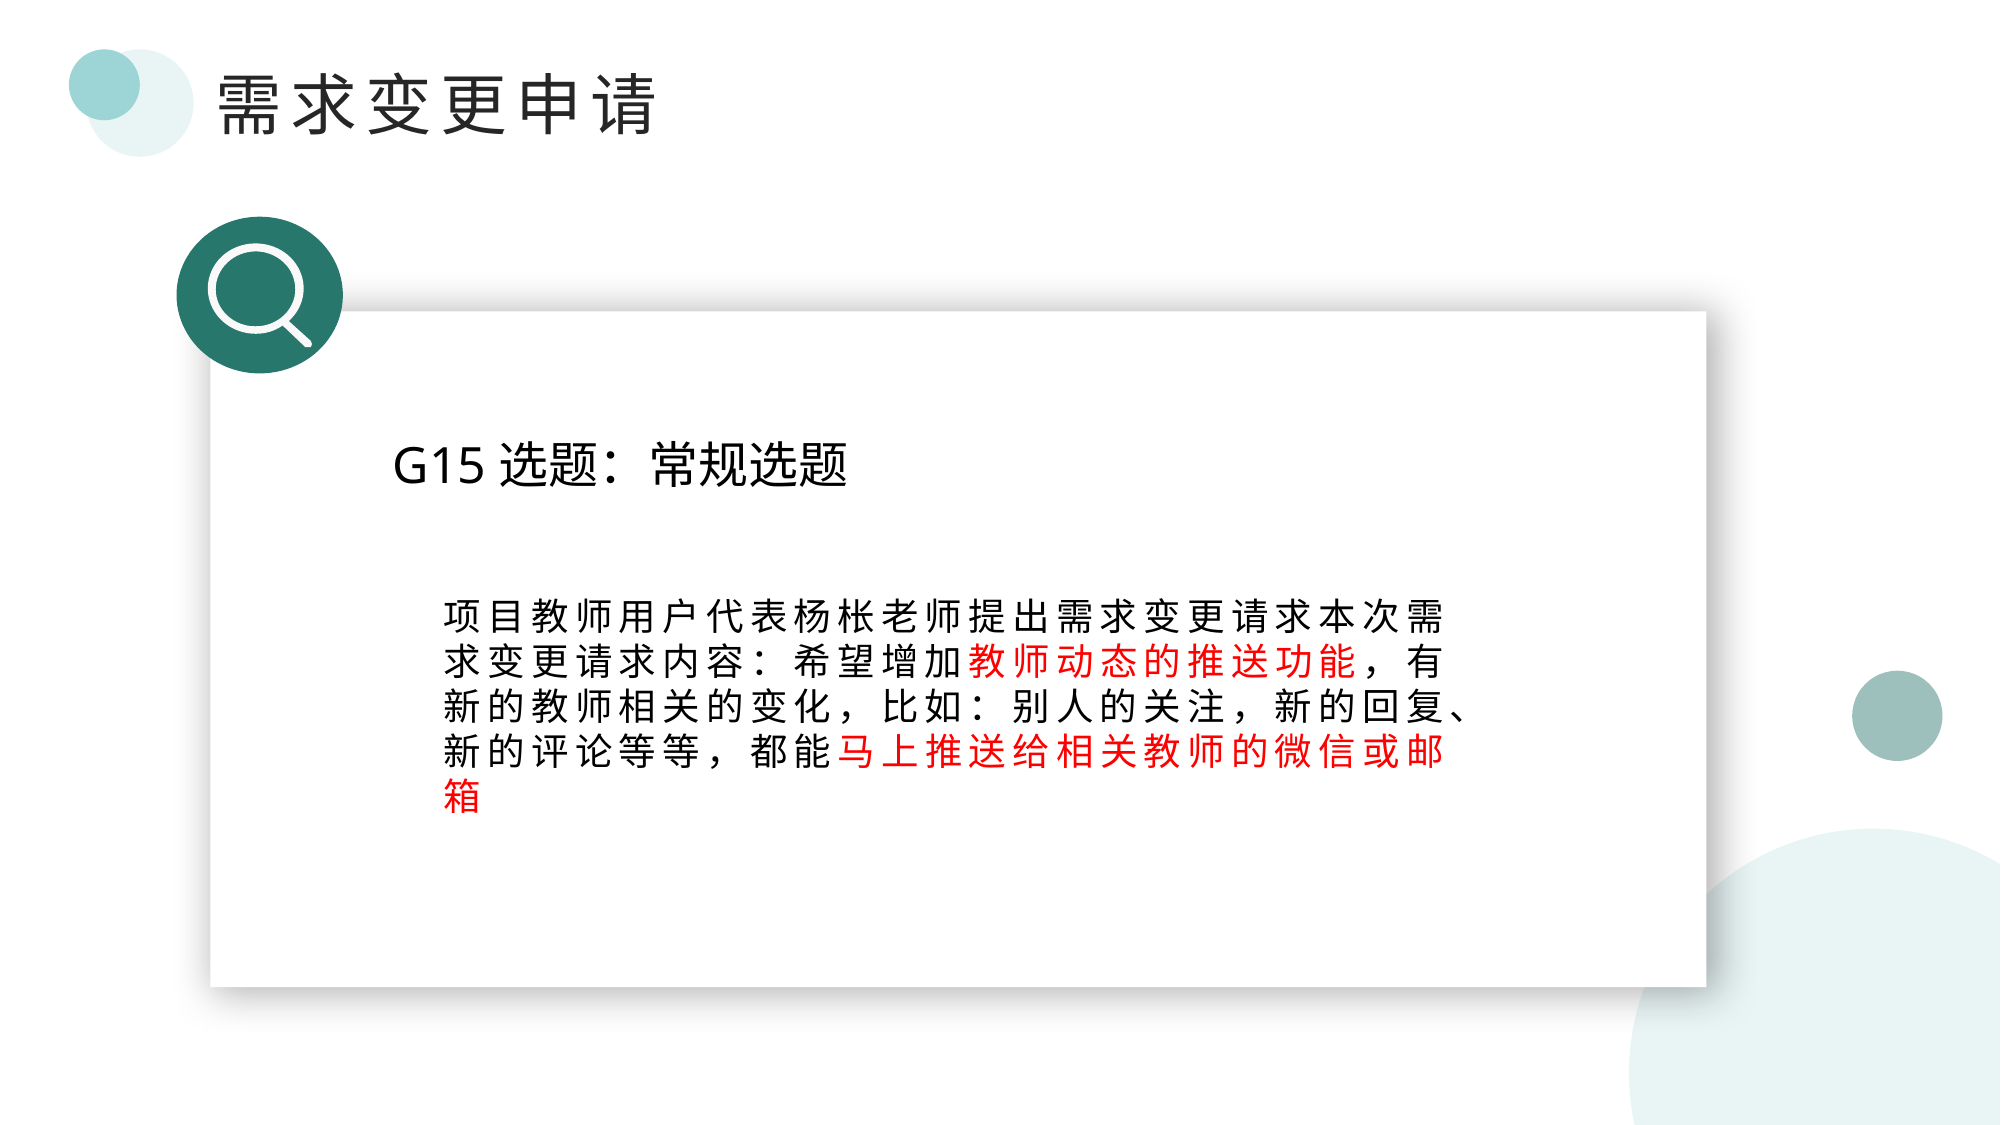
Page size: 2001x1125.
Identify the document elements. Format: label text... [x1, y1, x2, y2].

text_box 需求变更申请 [200, 55, 728, 150]
text_box [1627, 827, 2000, 1125]
text_box [1851, 669, 1944, 763]
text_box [176, 216, 343, 374]
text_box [68, 49, 194, 157]
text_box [378, 425, 1488, 828]
text_box [209, 310, 1707, 988]
